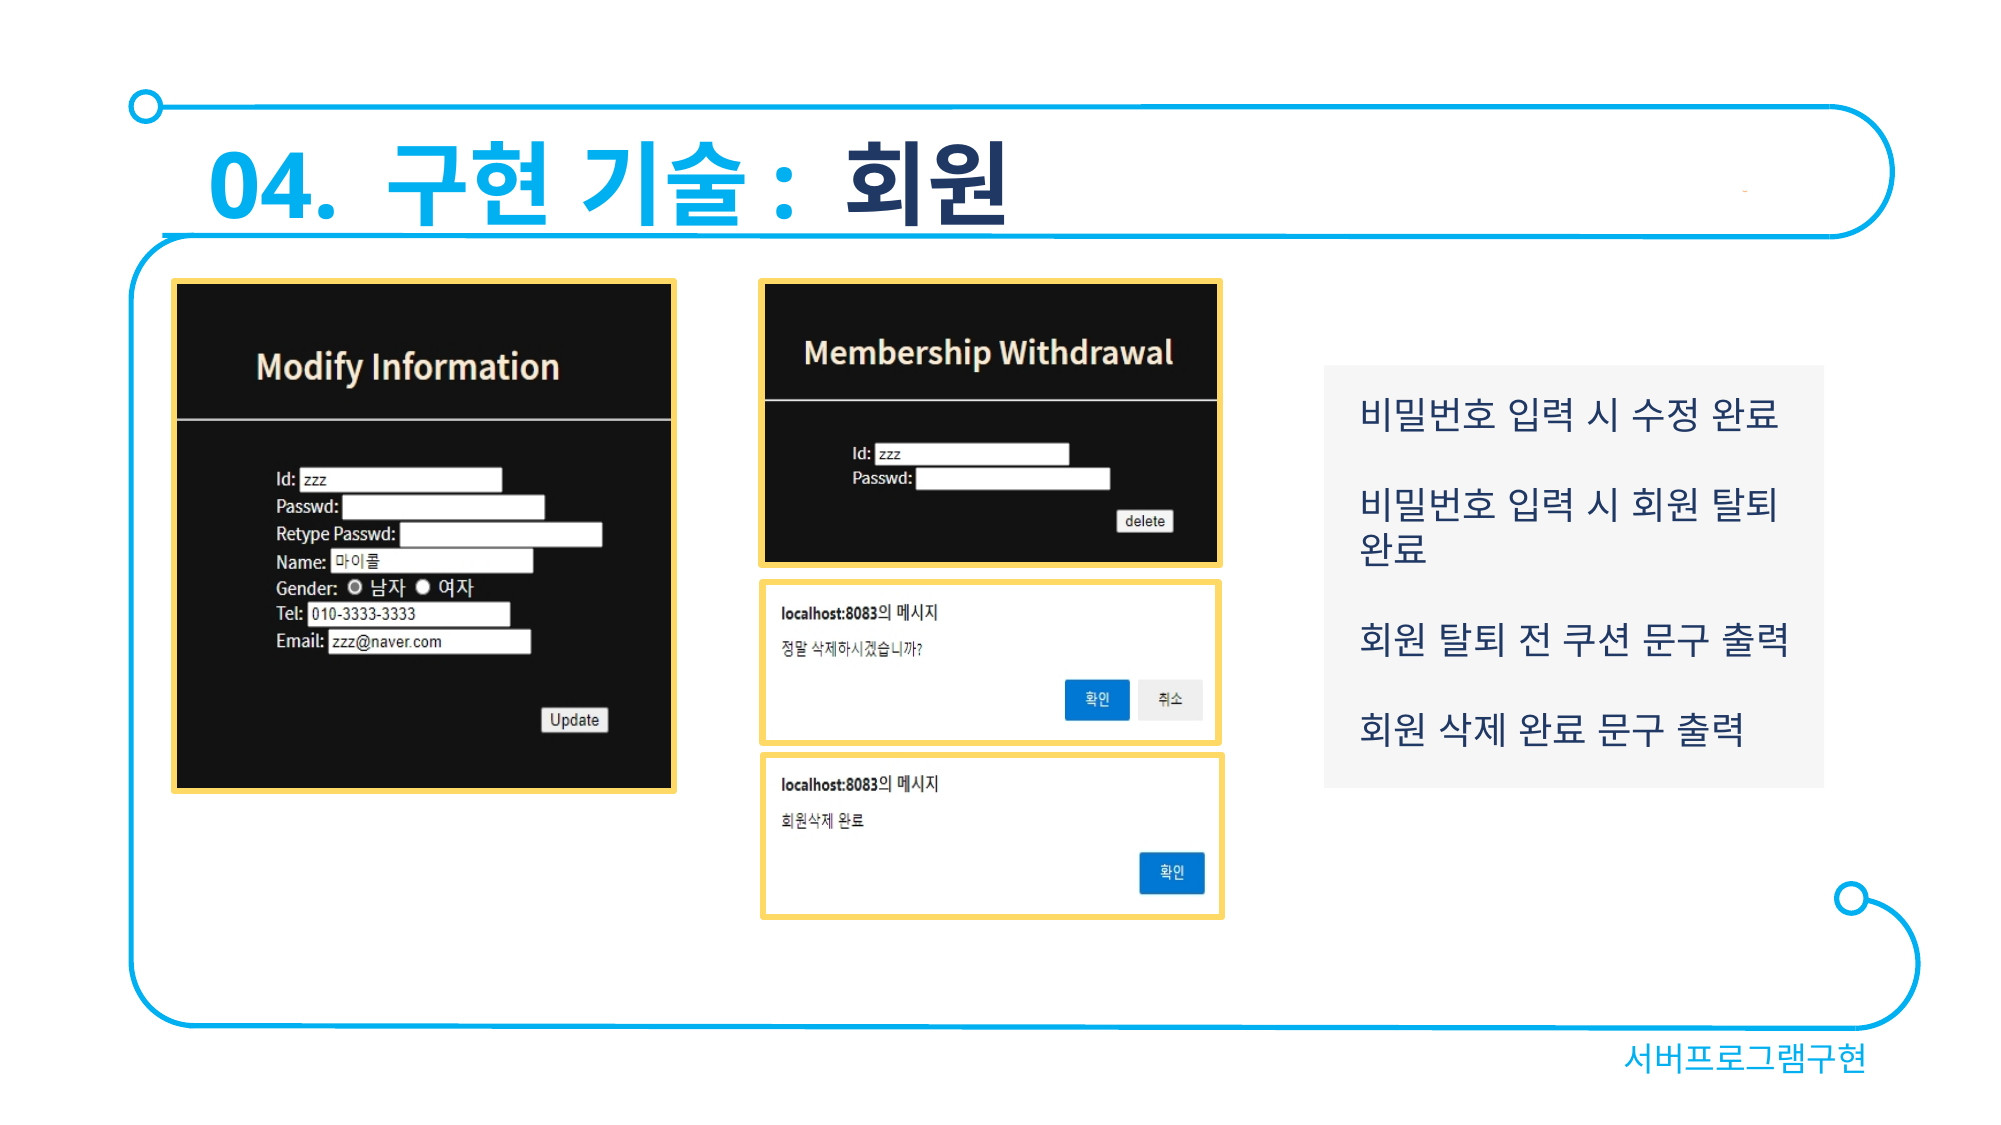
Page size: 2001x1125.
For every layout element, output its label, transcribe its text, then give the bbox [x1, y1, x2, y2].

picture [176, 284, 671, 788]
picture [765, 585, 1216, 740]
picture [766, 757, 1219, 914]
text_box 서버프로그램구현 [1609, 1030, 1883, 1086]
picture [764, 284, 1218, 563]
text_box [131, 91, 1919, 1029]
